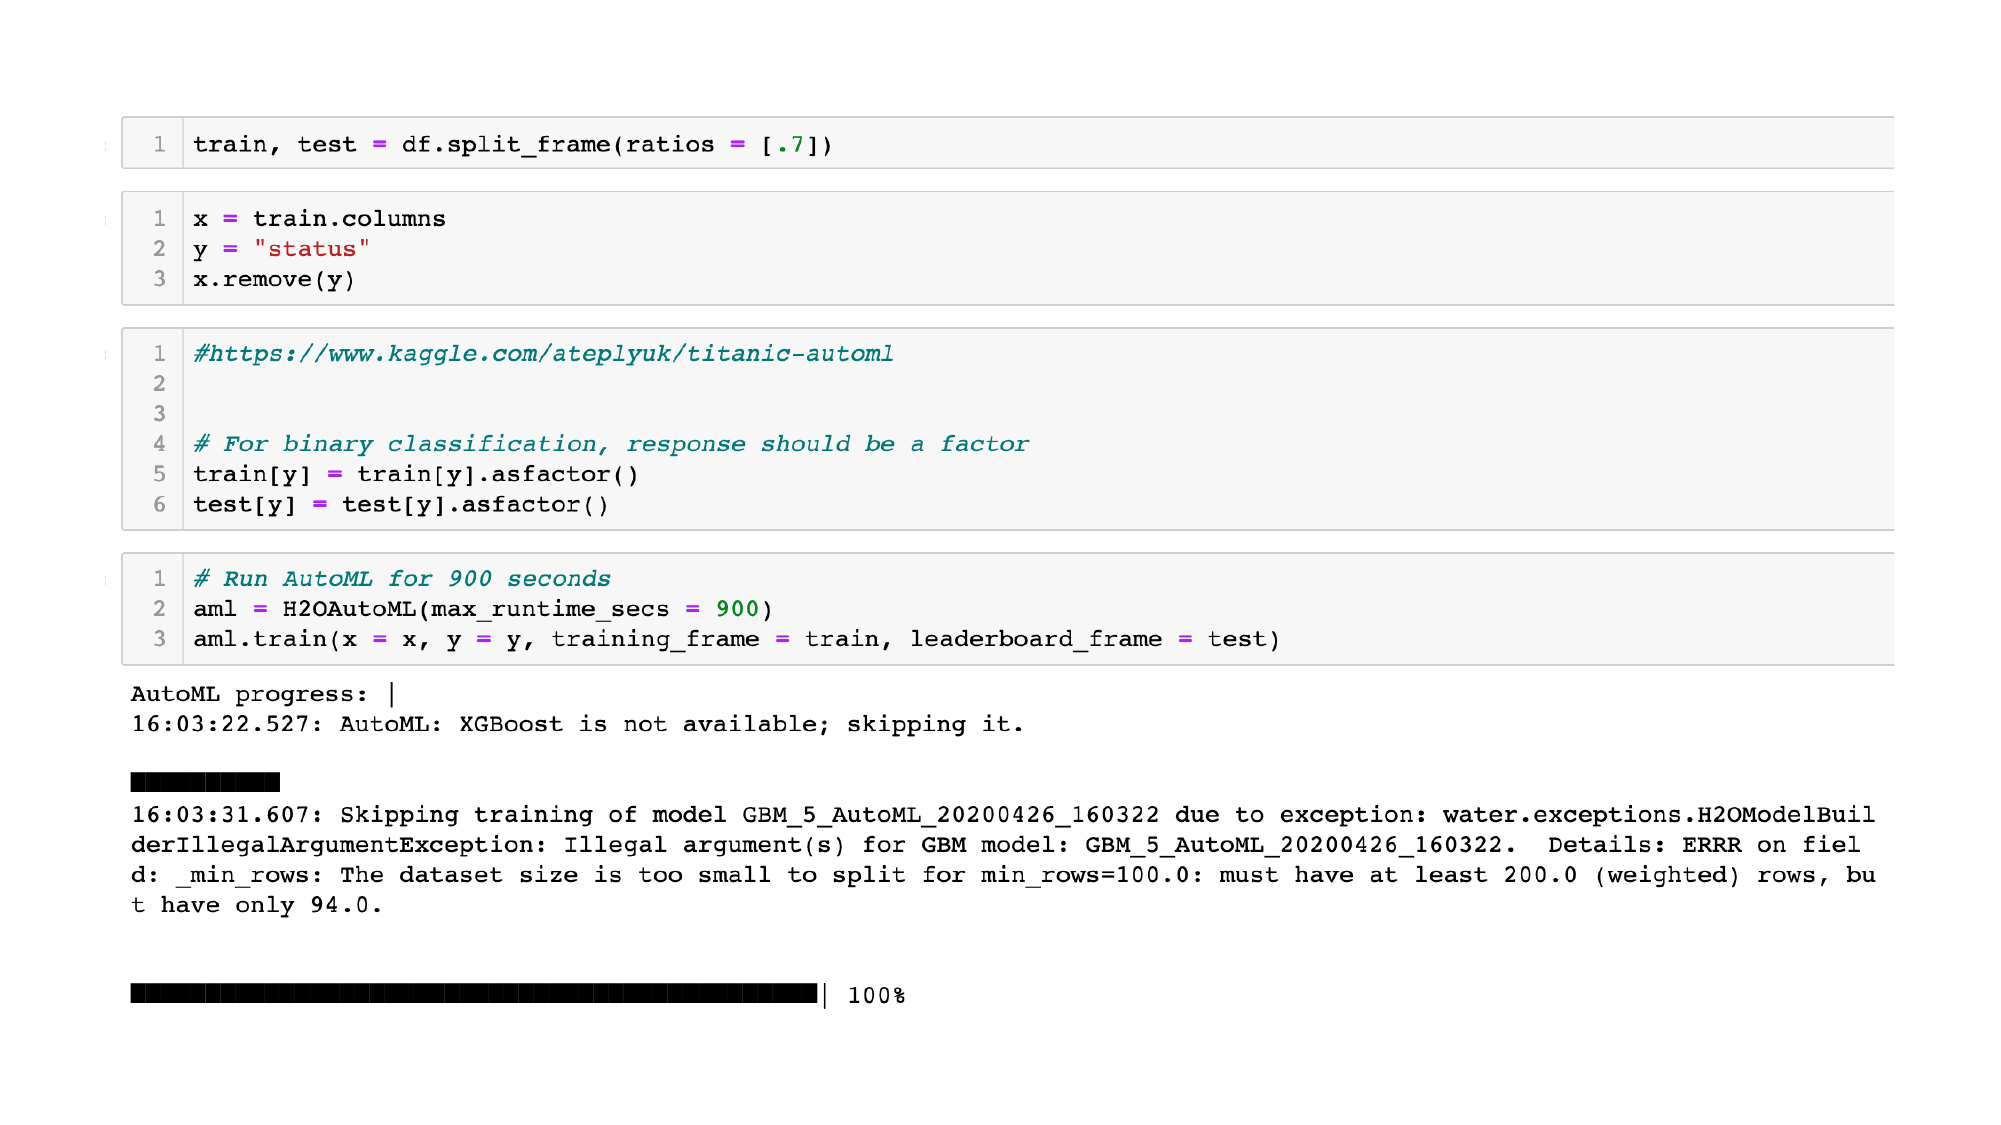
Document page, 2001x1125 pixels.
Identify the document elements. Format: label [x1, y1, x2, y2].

picture [105, 105, 1895, 1020]
